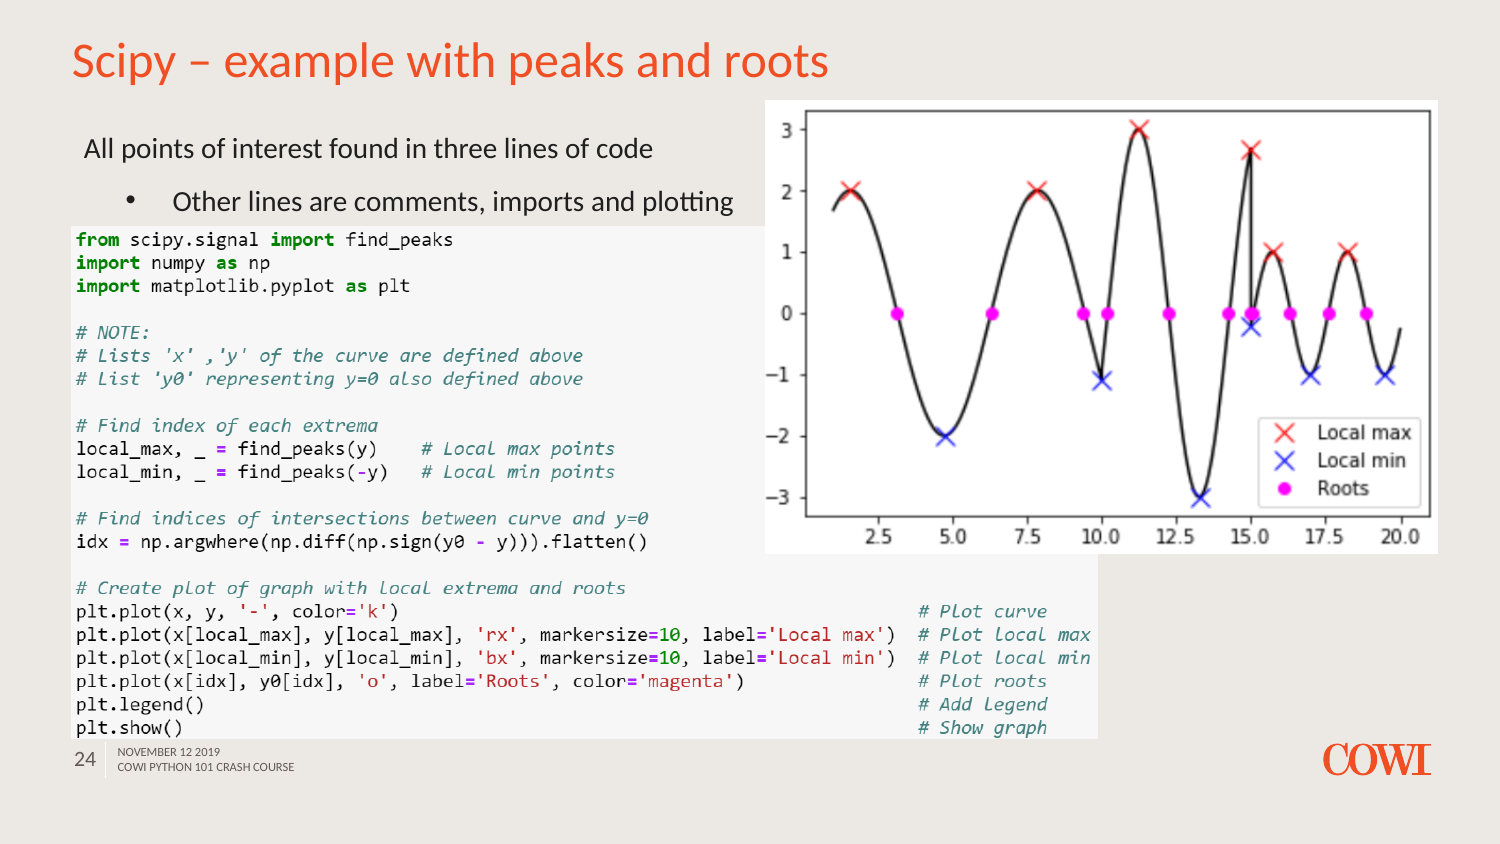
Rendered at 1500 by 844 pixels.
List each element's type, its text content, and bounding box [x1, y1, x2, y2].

text_box All points of interest found in three lines of code Other lines are comments, imports and plotting [69, 104, 760, 225]
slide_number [117, 748, 439, 758]
slide_number 24 [29, 733, 97, 796]
title Scipy – example with peaks and roots [71, 32, 1429, 104]
footer COWI Python 101 Crash course [117, 762, 439, 774]
picture [71, 100, 1438, 740]
